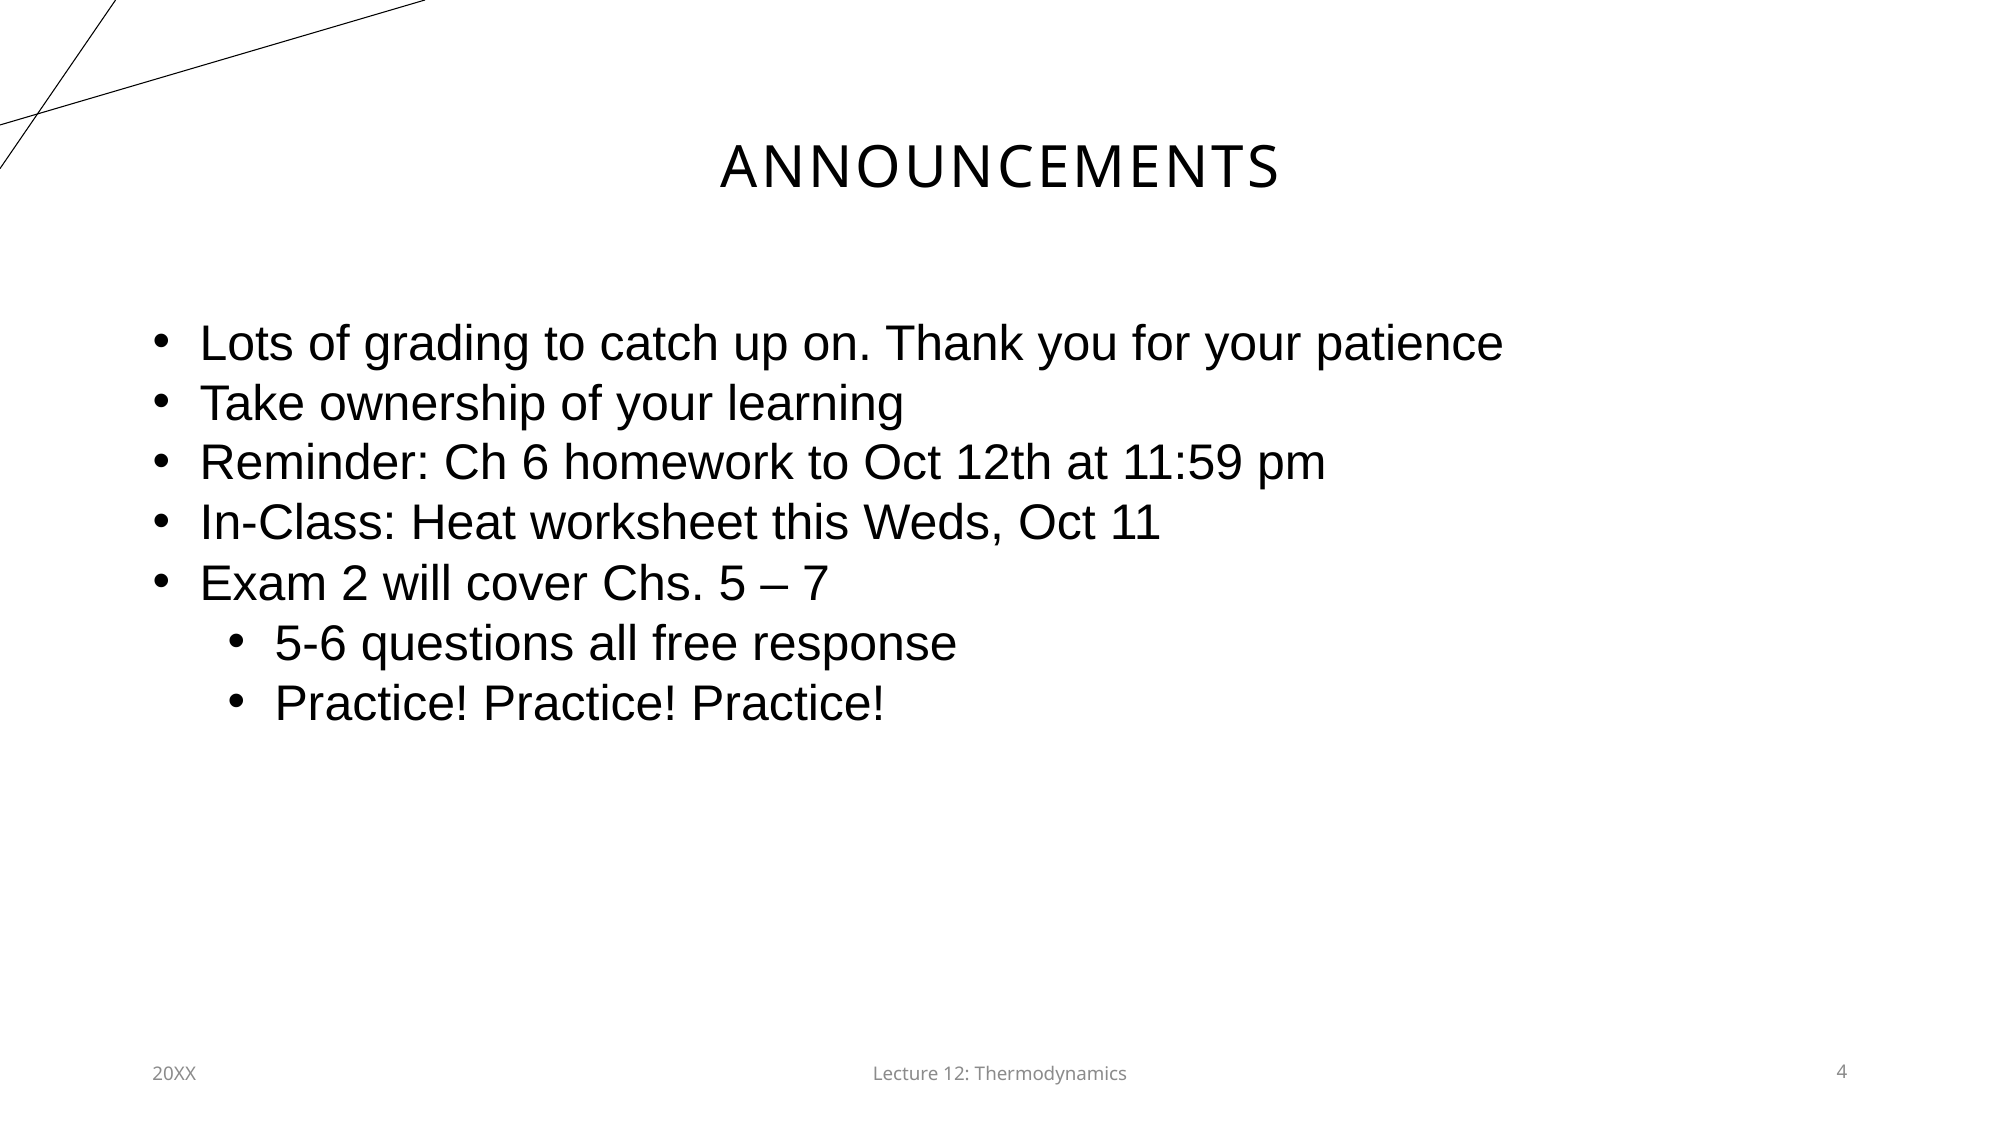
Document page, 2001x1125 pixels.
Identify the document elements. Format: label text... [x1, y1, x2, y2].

slide_number 4 [1412, 1042, 1863, 1103]
title announcements [137, 59, 1863, 278]
text_box Lots of grading to catch up on. Thank you for your patience Take ownership of your learning Reminder: Ch 6 homework to Oct 12th at 11:59 pm In-Class: Heat worksheet this Weds, Oct 11 Exam 2 will cover Chs. 5 – 7 5-6 questions all free response Practice! Practice! Practice! [137, 302, 1858, 738]
slide_number 20XX [137, 1042, 588, 1103]
footer Lecture 12: Thermodynamics​ [662, 1042, 1338, 1103]
